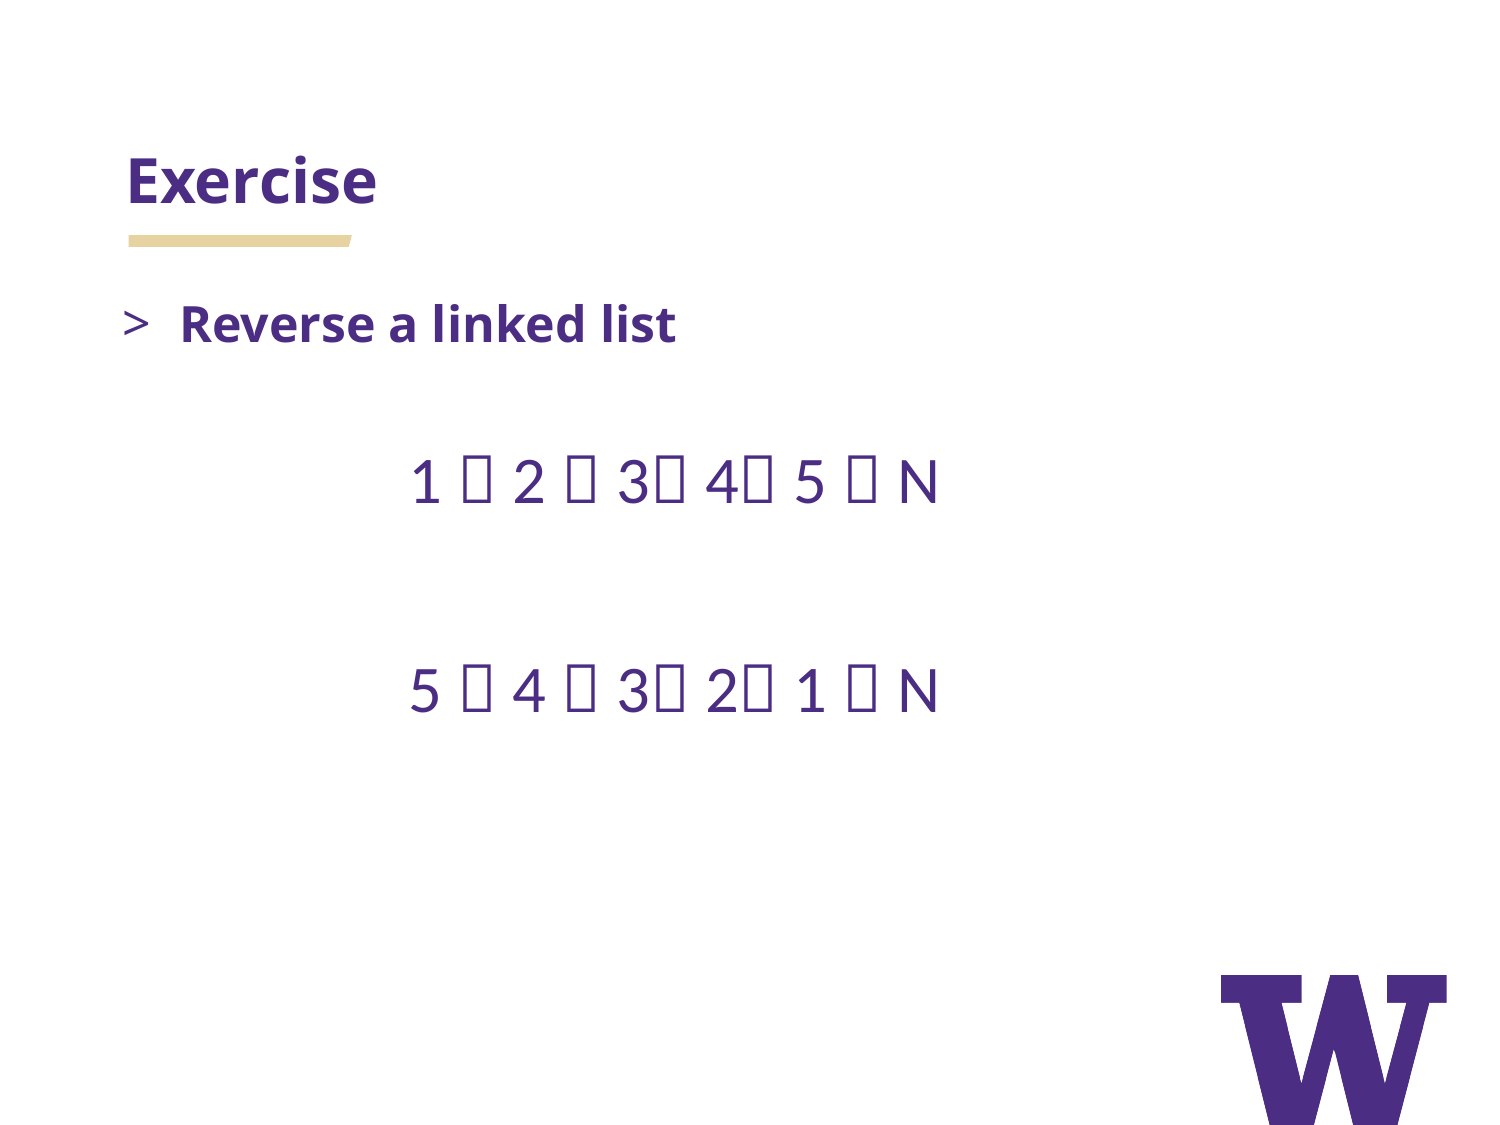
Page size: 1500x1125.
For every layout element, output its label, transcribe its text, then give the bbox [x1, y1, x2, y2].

text_box 1  2  3 4 5  N [393, 429, 956, 525]
list Reverse a linked list [108, 284, 1453, 944]
picture [128, 235, 352, 247]
title Exercise [110, 60, 1453, 224]
picture [1221, 975, 1447, 1125]
text_box 5  4  3 2 1  N [393, 638, 956, 734]
